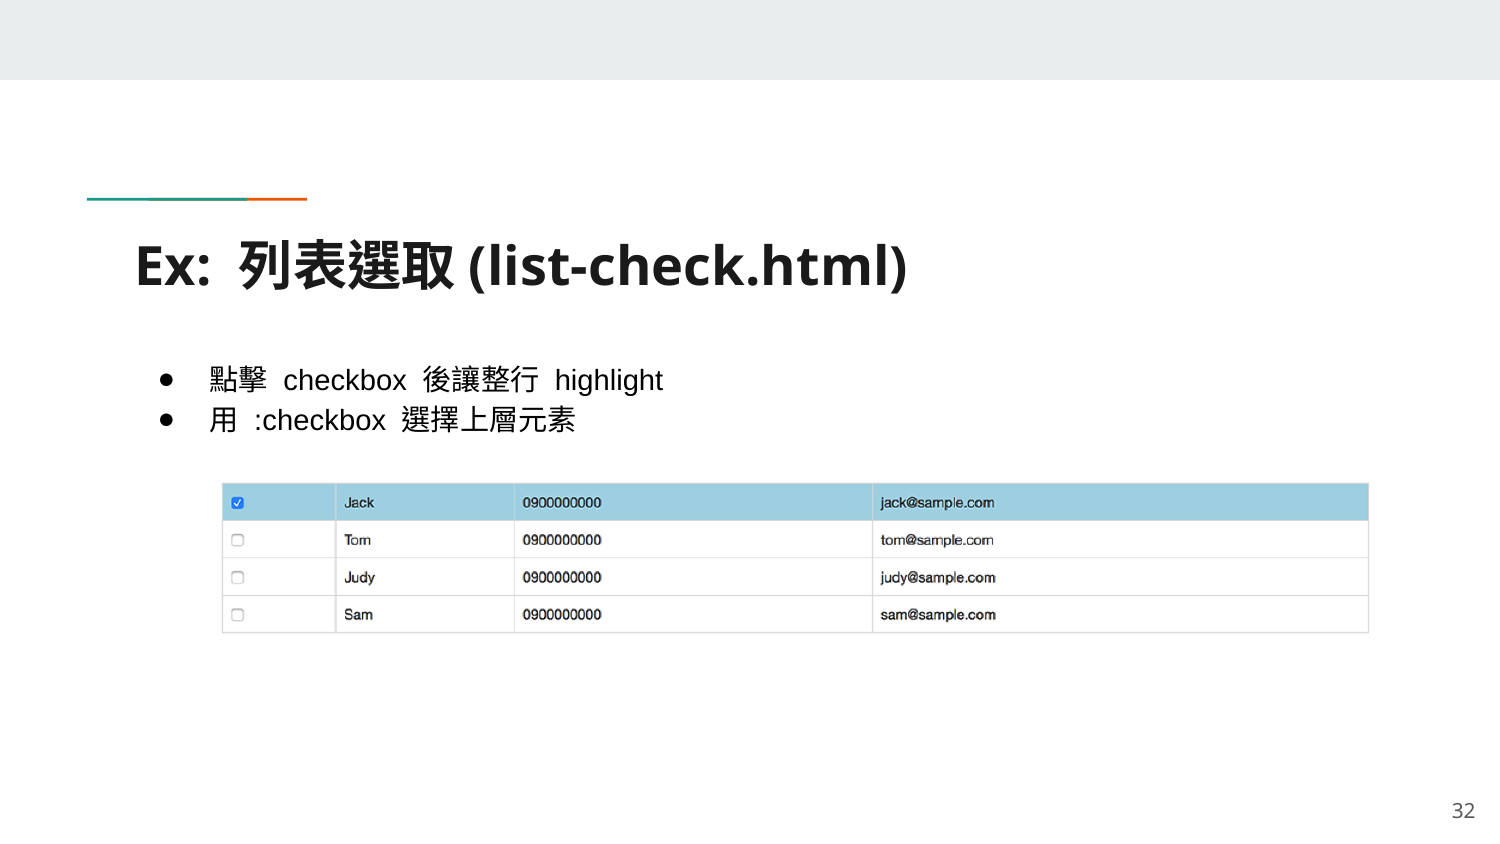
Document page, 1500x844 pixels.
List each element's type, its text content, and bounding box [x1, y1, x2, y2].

slide_number ‹#› [1400, 779, 1491, 844]
title Ex: 列表選取(list-check.html) [119, 216, 1381, 305]
list 點擊 checkbox 後讓整行 highlight 用 :checkbox 選擇上層元素 [119, 341, 1381, 712]
picture [213, 473, 1376, 641]
